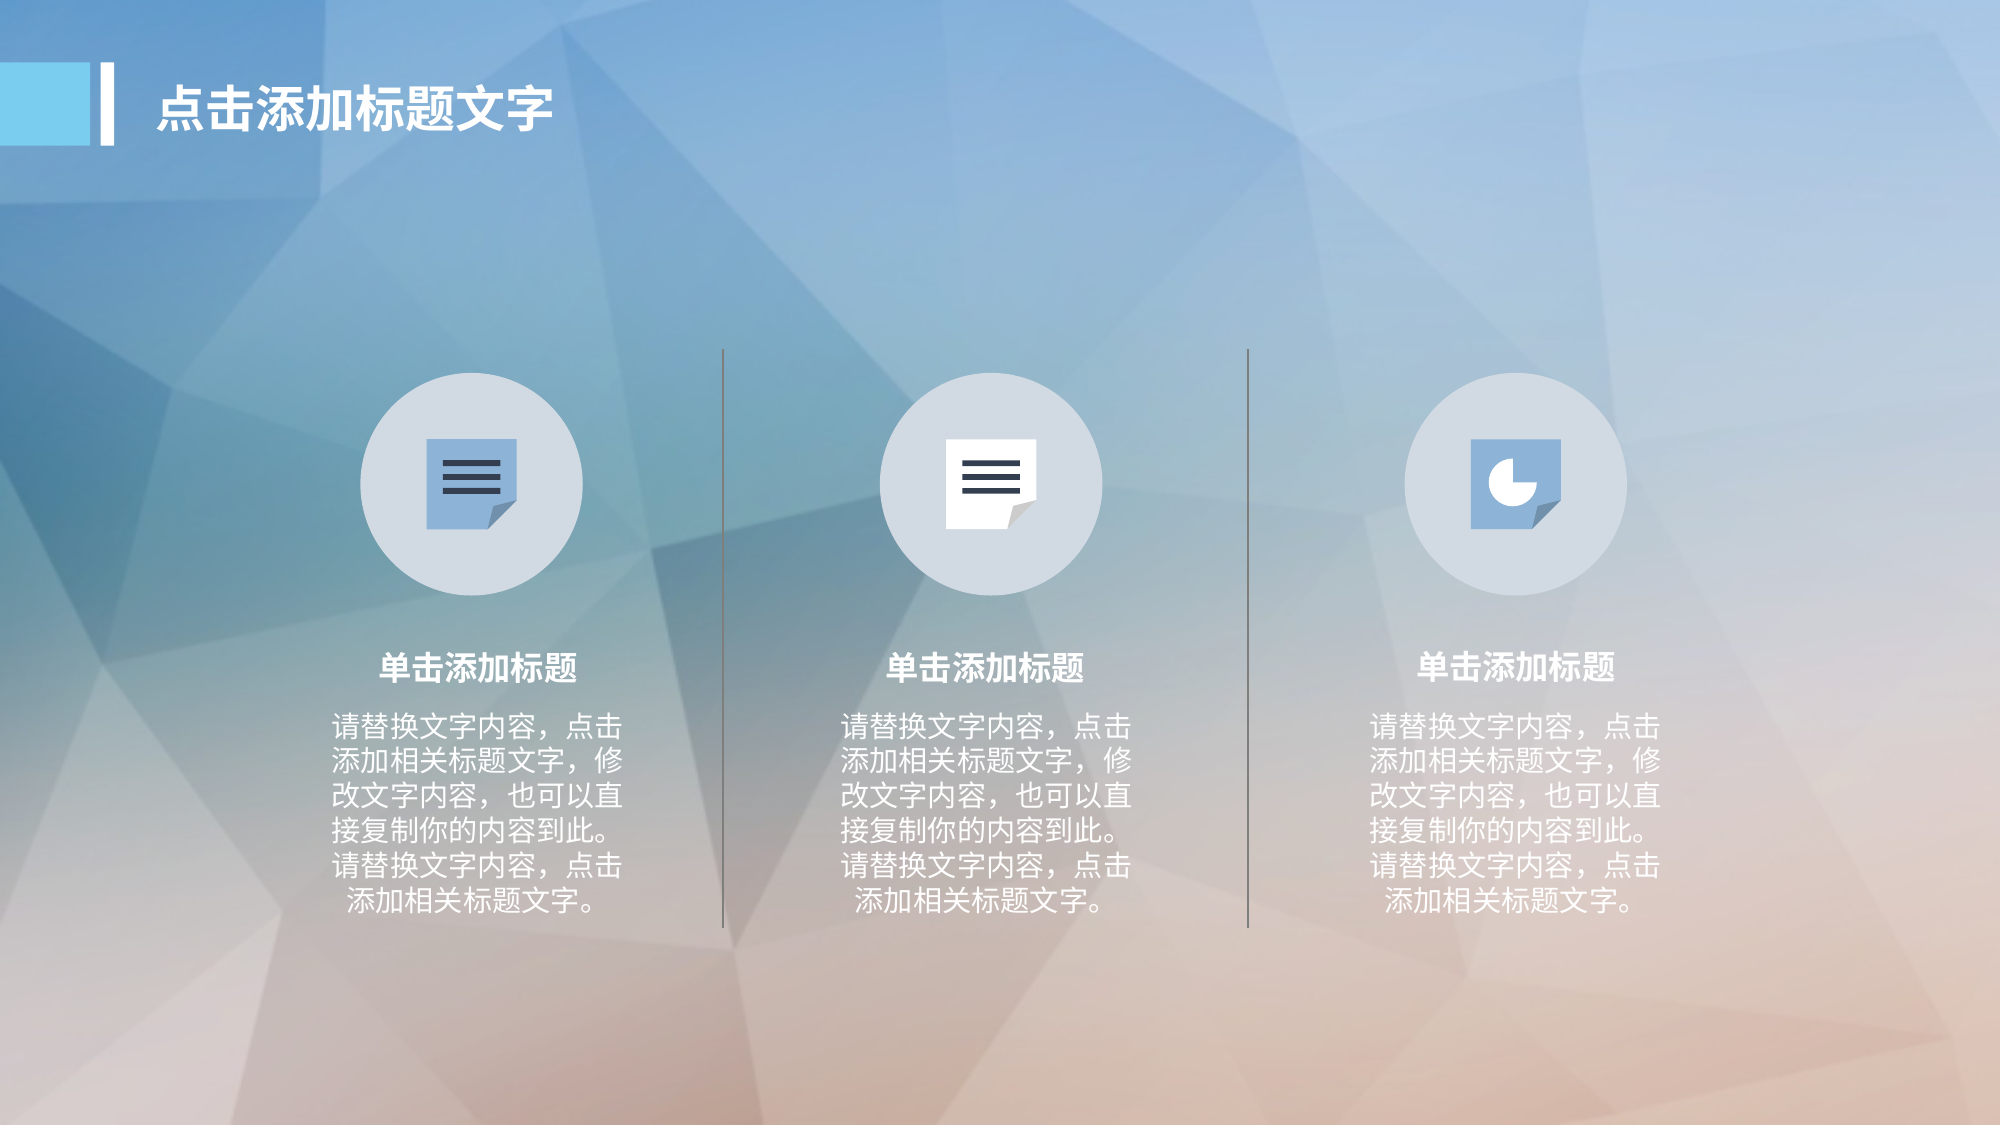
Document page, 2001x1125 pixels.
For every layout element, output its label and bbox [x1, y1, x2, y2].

text_box [1404, 372, 1628, 596]
text_box [879, 372, 1103, 596]
text_box [360, 372, 583, 596]
text_box [0, 62, 115, 146]
picture [0, 0, 2000, 1125]
